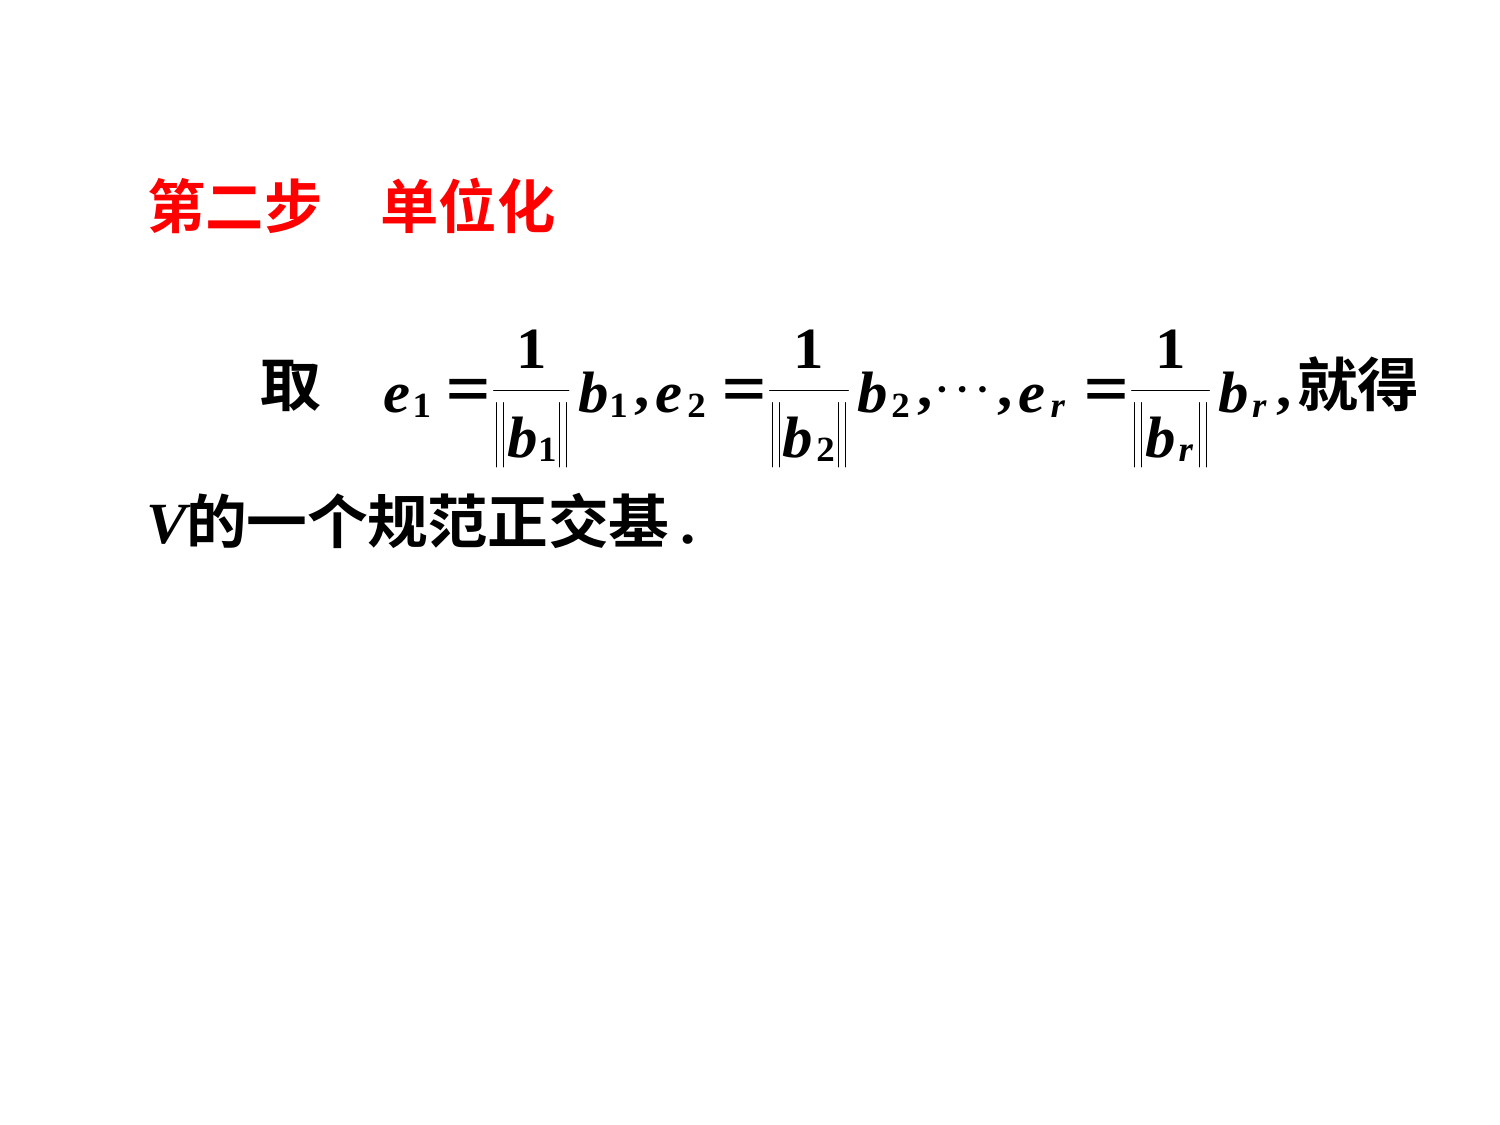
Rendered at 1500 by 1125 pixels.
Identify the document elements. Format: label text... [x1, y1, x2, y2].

text_box 第二步 单位化 [132, 162, 571, 248]
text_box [149, 318, 1423, 555]
